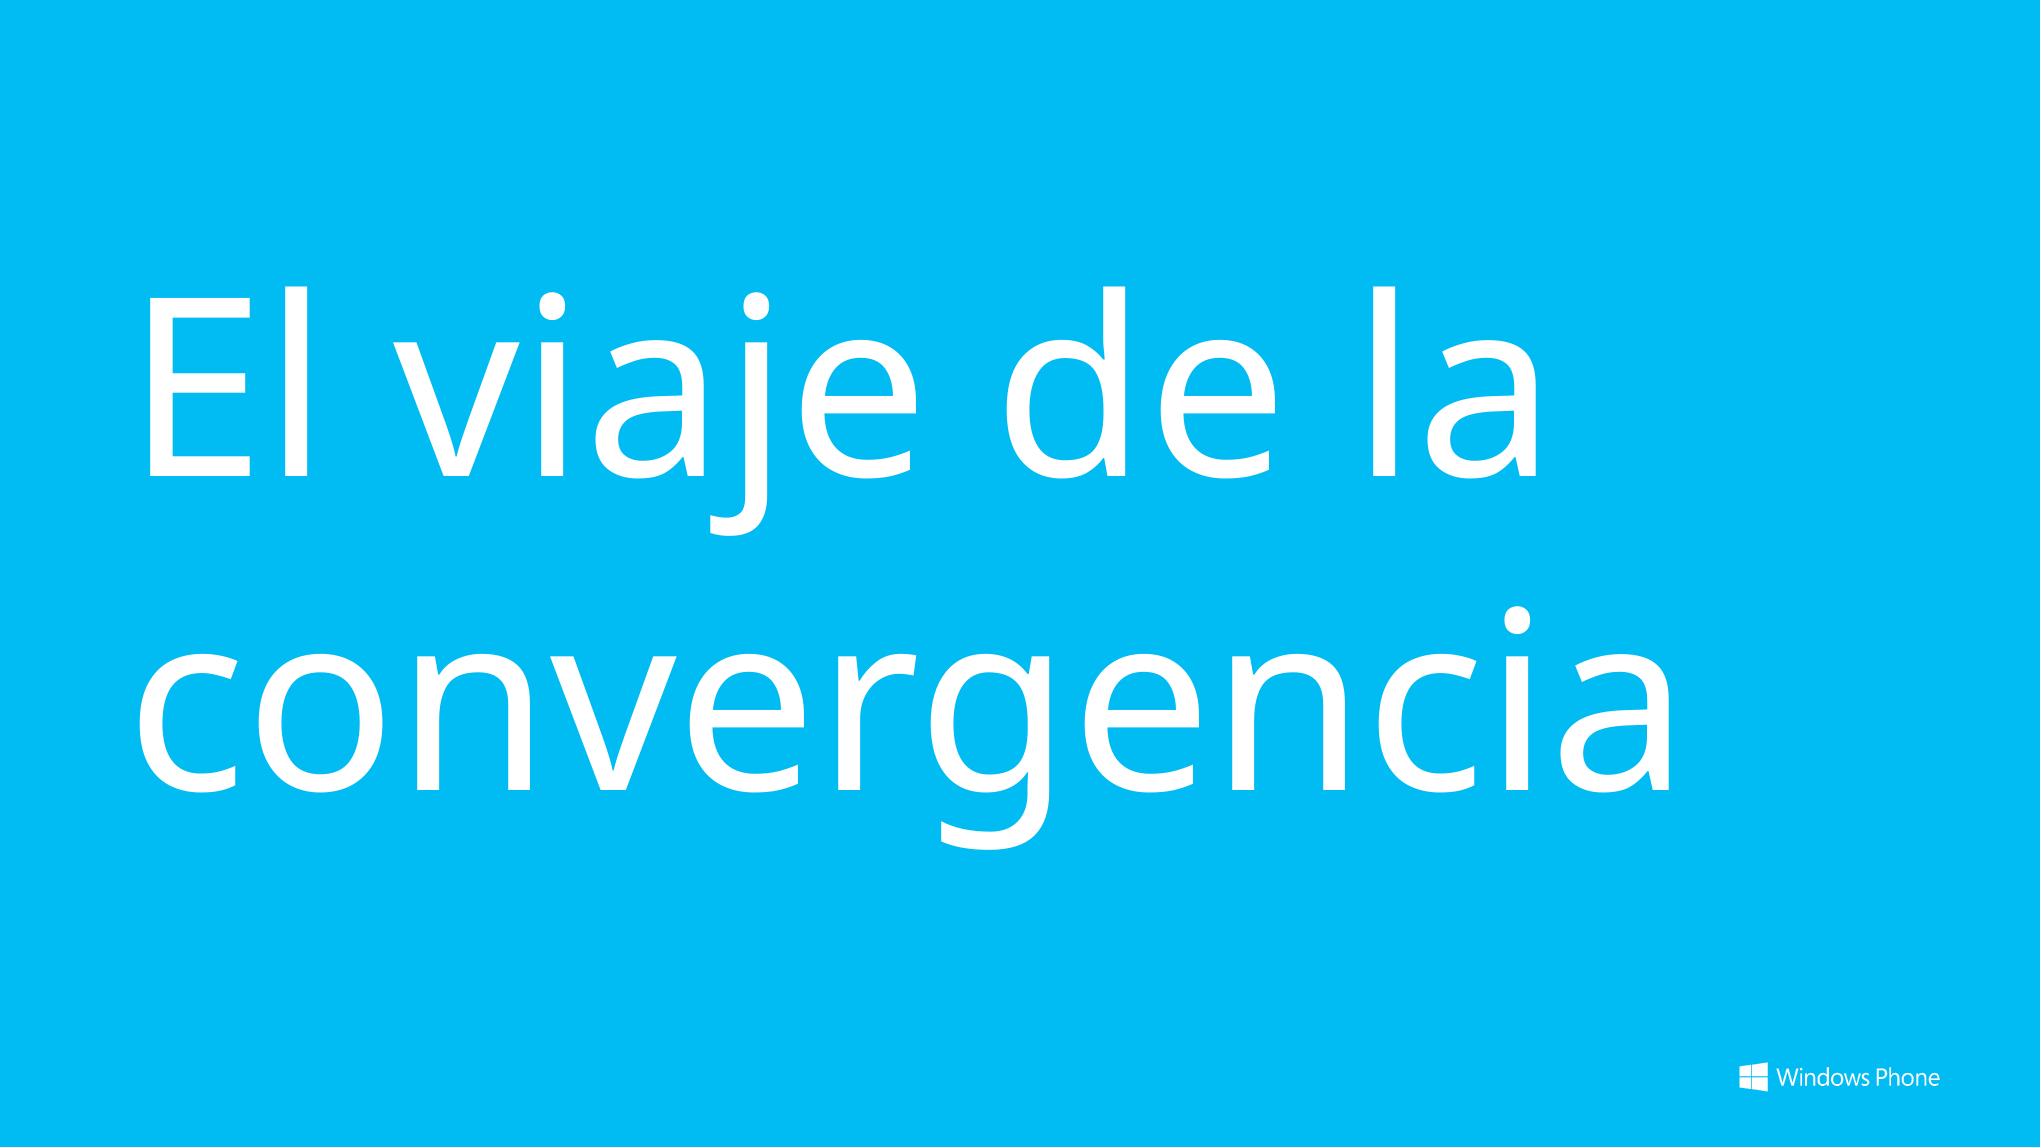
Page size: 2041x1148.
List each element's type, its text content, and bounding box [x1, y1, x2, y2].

picture [1740, 1063, 1767, 1091]
picture [1877, 1069, 1884, 1085]
list El viaje de la convergencia [102, 197, 1954, 862]
